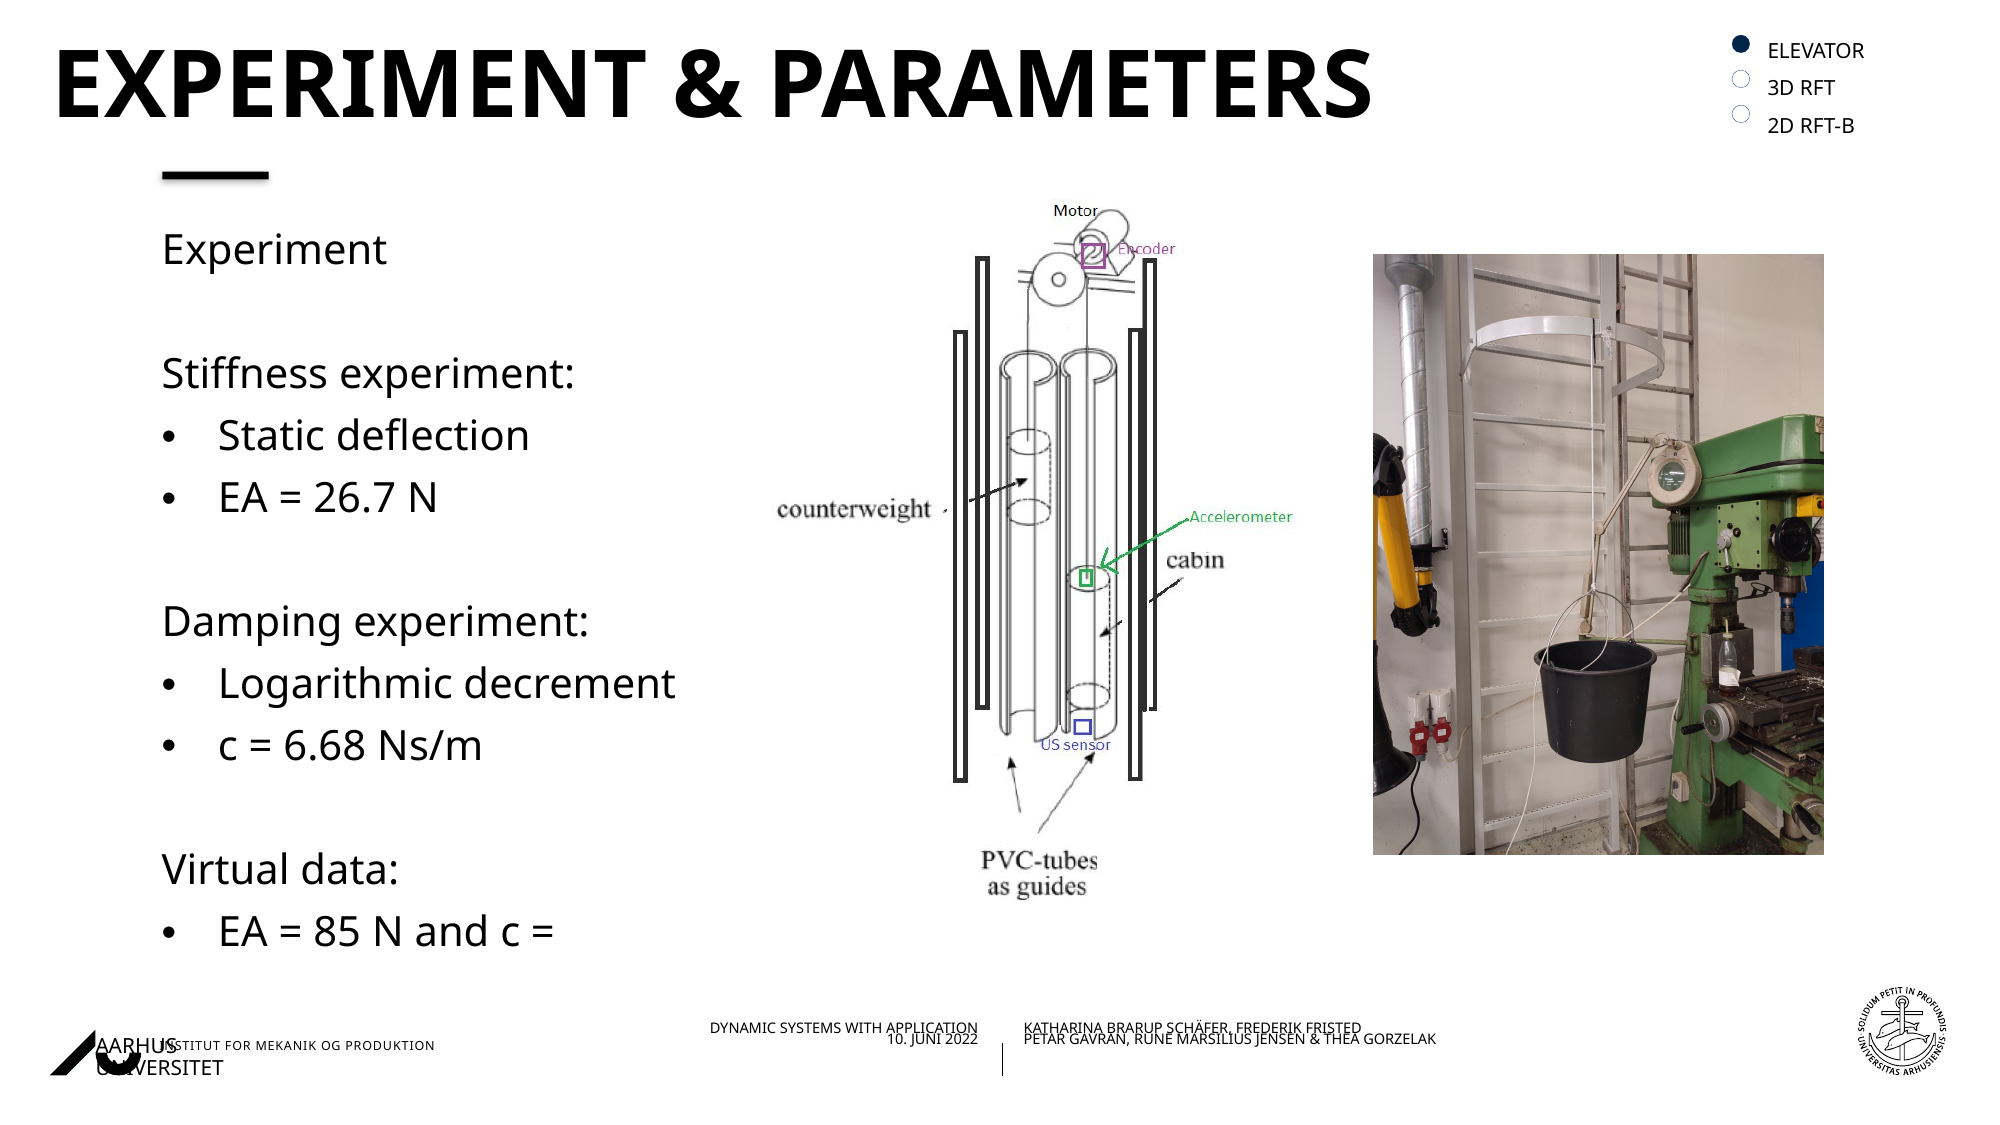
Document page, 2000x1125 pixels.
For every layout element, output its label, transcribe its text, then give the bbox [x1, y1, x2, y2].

title Experiment & parameters [51, 37, 1948, 162]
picture [1373, 254, 1824, 855]
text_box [1731, 24, 1993, 135]
picture [770, 198, 1329, 911]
